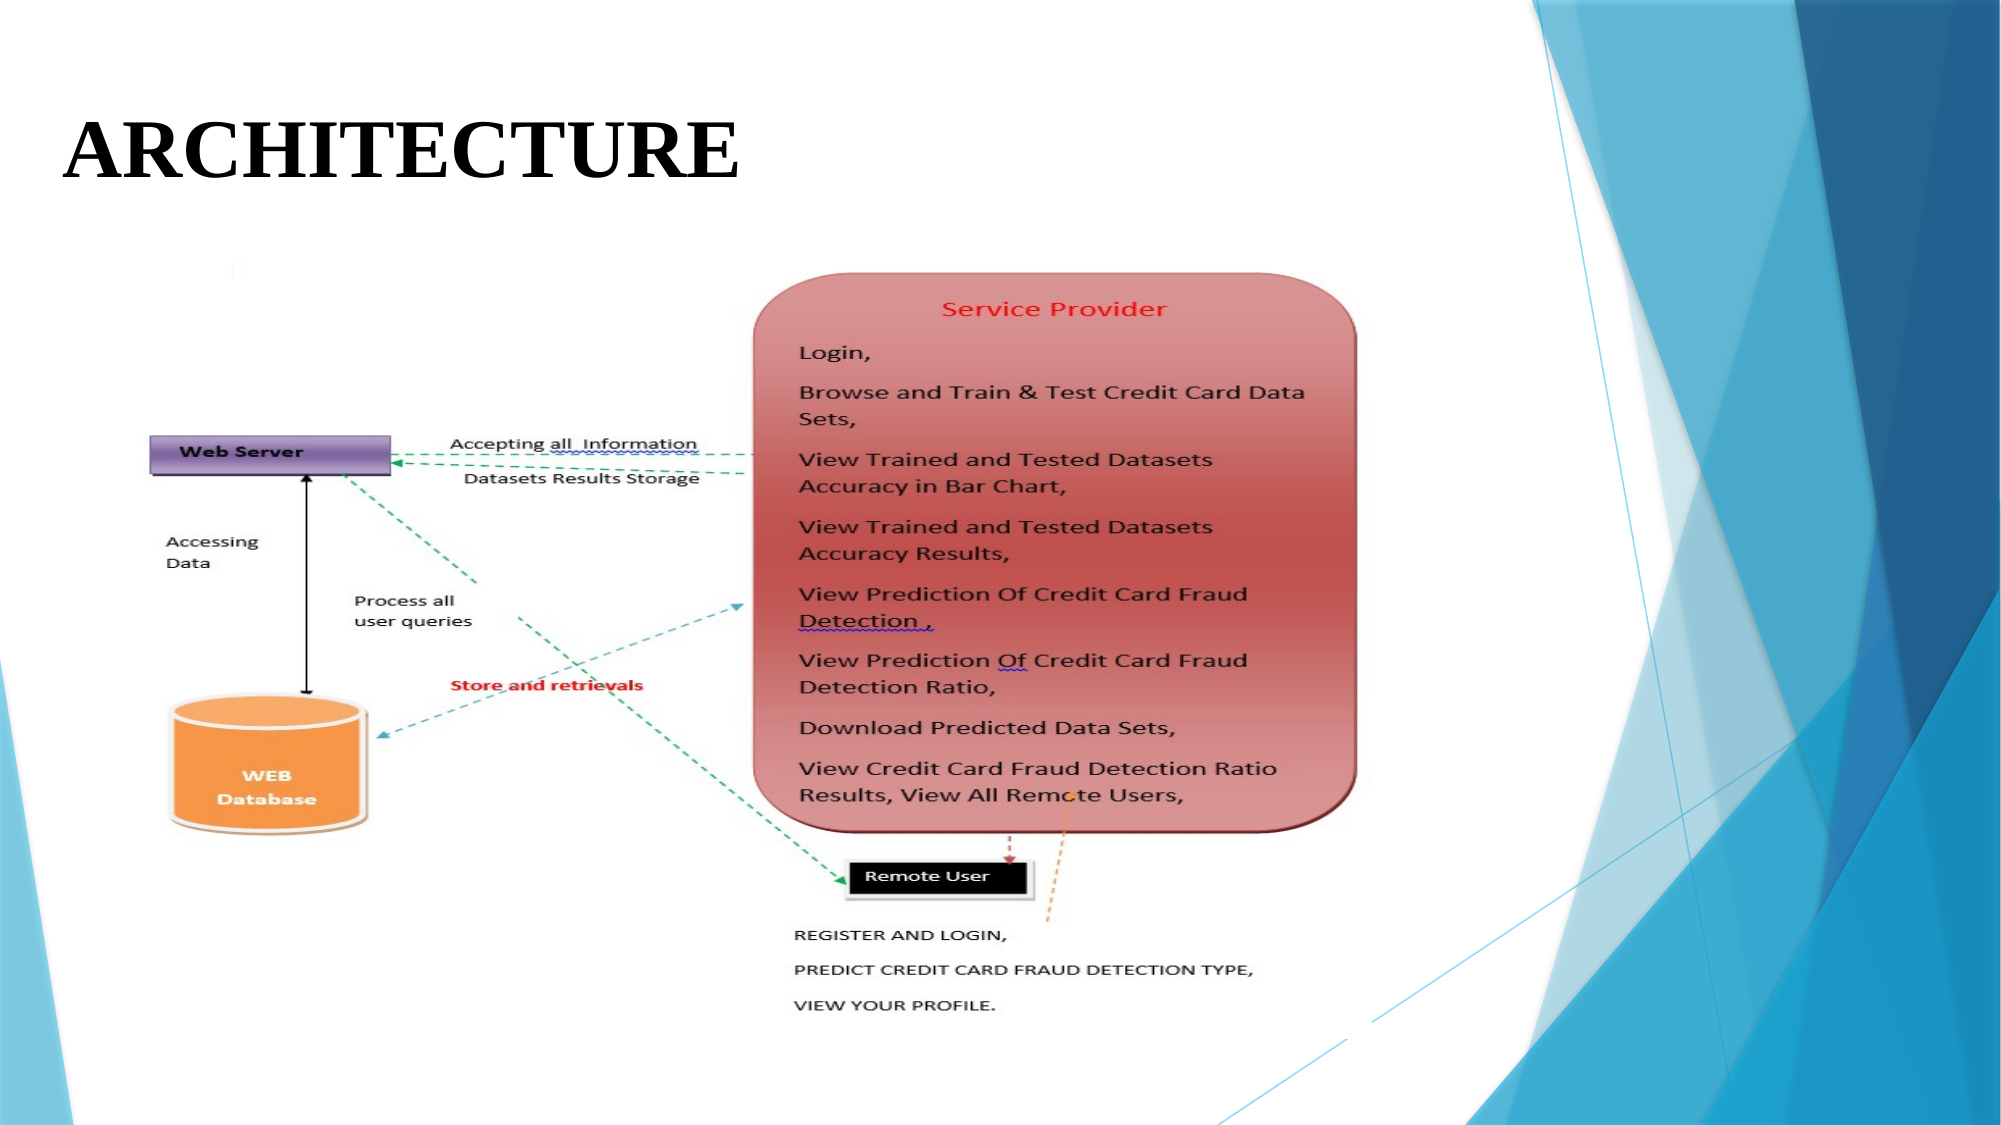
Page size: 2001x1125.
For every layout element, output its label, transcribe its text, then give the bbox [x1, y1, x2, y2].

text_box ARCHITECTURE [47, 86, 1701, 202]
picture [115, 255, 1373, 1039]
